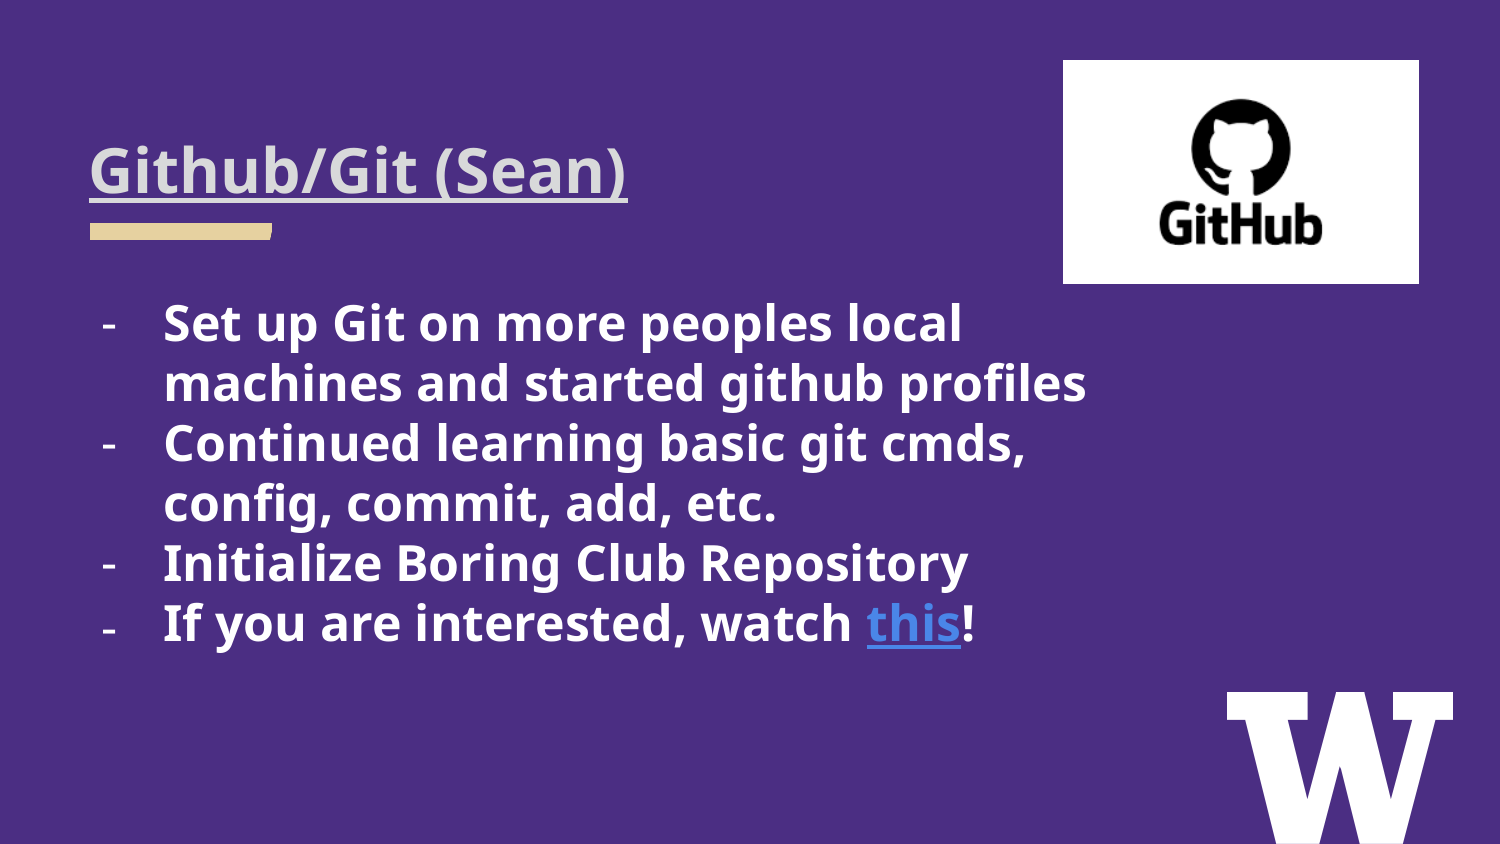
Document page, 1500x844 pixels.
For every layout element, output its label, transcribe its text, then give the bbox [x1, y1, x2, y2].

picture [90, 224, 272, 240]
picture [1062, 60, 1419, 285]
picture [1227, 692, 1453, 844]
list Set up Git on more peoples local machines and started github profiles Continued learning basic git cmds, config, commit, add, etc. Initialize Boring Club Repository If you are interested, watch this! [73, 283, 1111, 672]
title Github/Git (Sean) [73, 60, 1060, 224]
